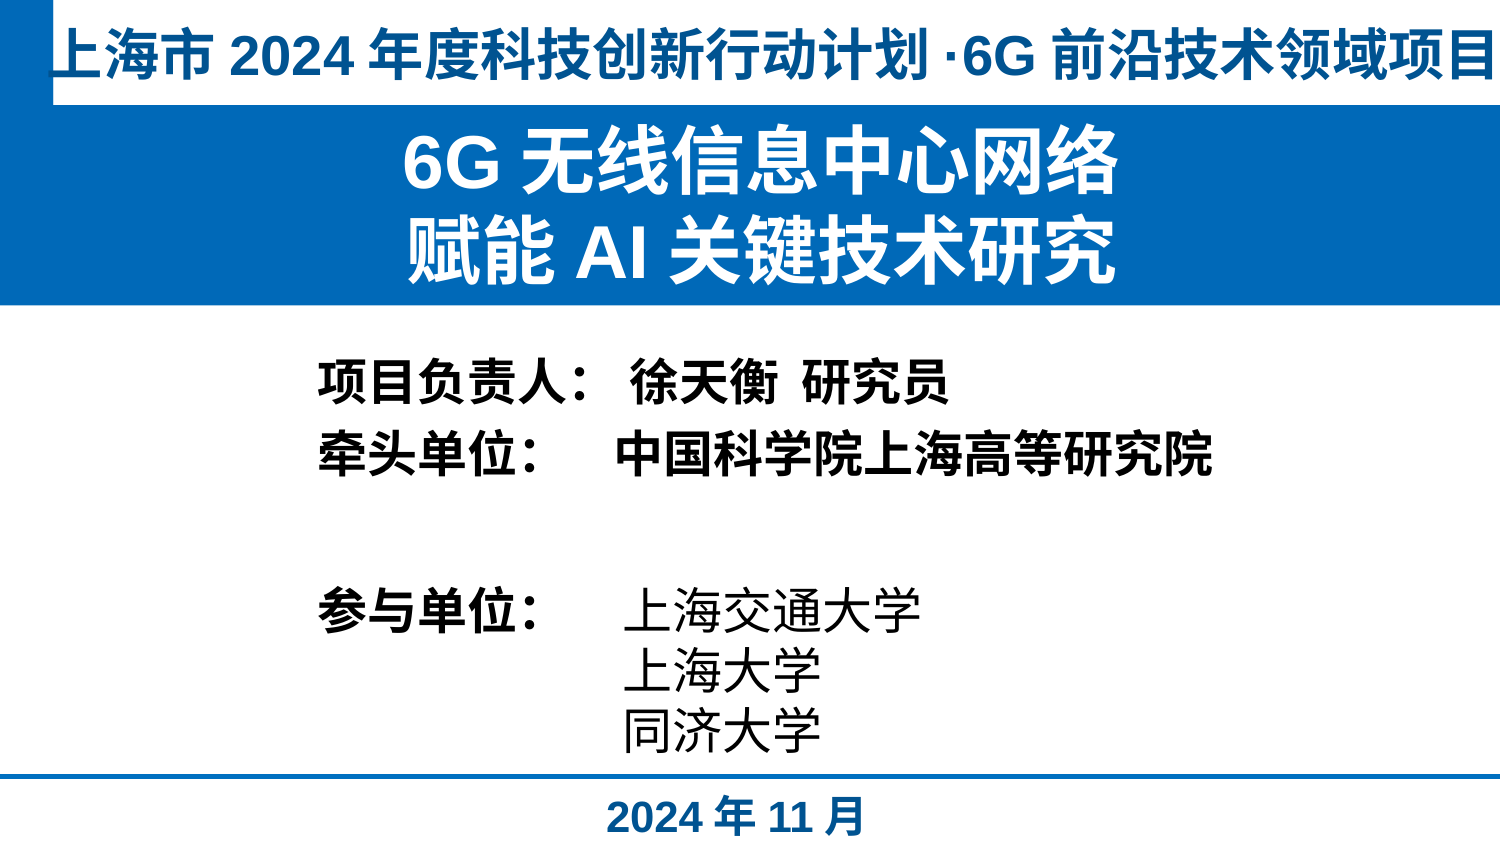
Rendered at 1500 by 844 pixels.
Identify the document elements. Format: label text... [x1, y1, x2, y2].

text_box 参与单位： [303, 572, 608, 647]
text_box 项目负责人： 徐天衡 研究员 牵头单位： 中国科学院上海高等研究院 [303, 342, 1500, 491]
text_box 上海交通大学 上海大学 同济大学 [608, 572, 1483, 767]
text_box 2024年11月 [535, 784, 939, 844]
text_box 6G无线信息中心网络 赋能AI关键技术研究 [84, 107, 1440, 299]
text_box 上海市2024年度科技创新行动计划·6G前沿技术领域项目 [24, 11, 1500, 95]
text_box [0, 105, 1500, 307]
